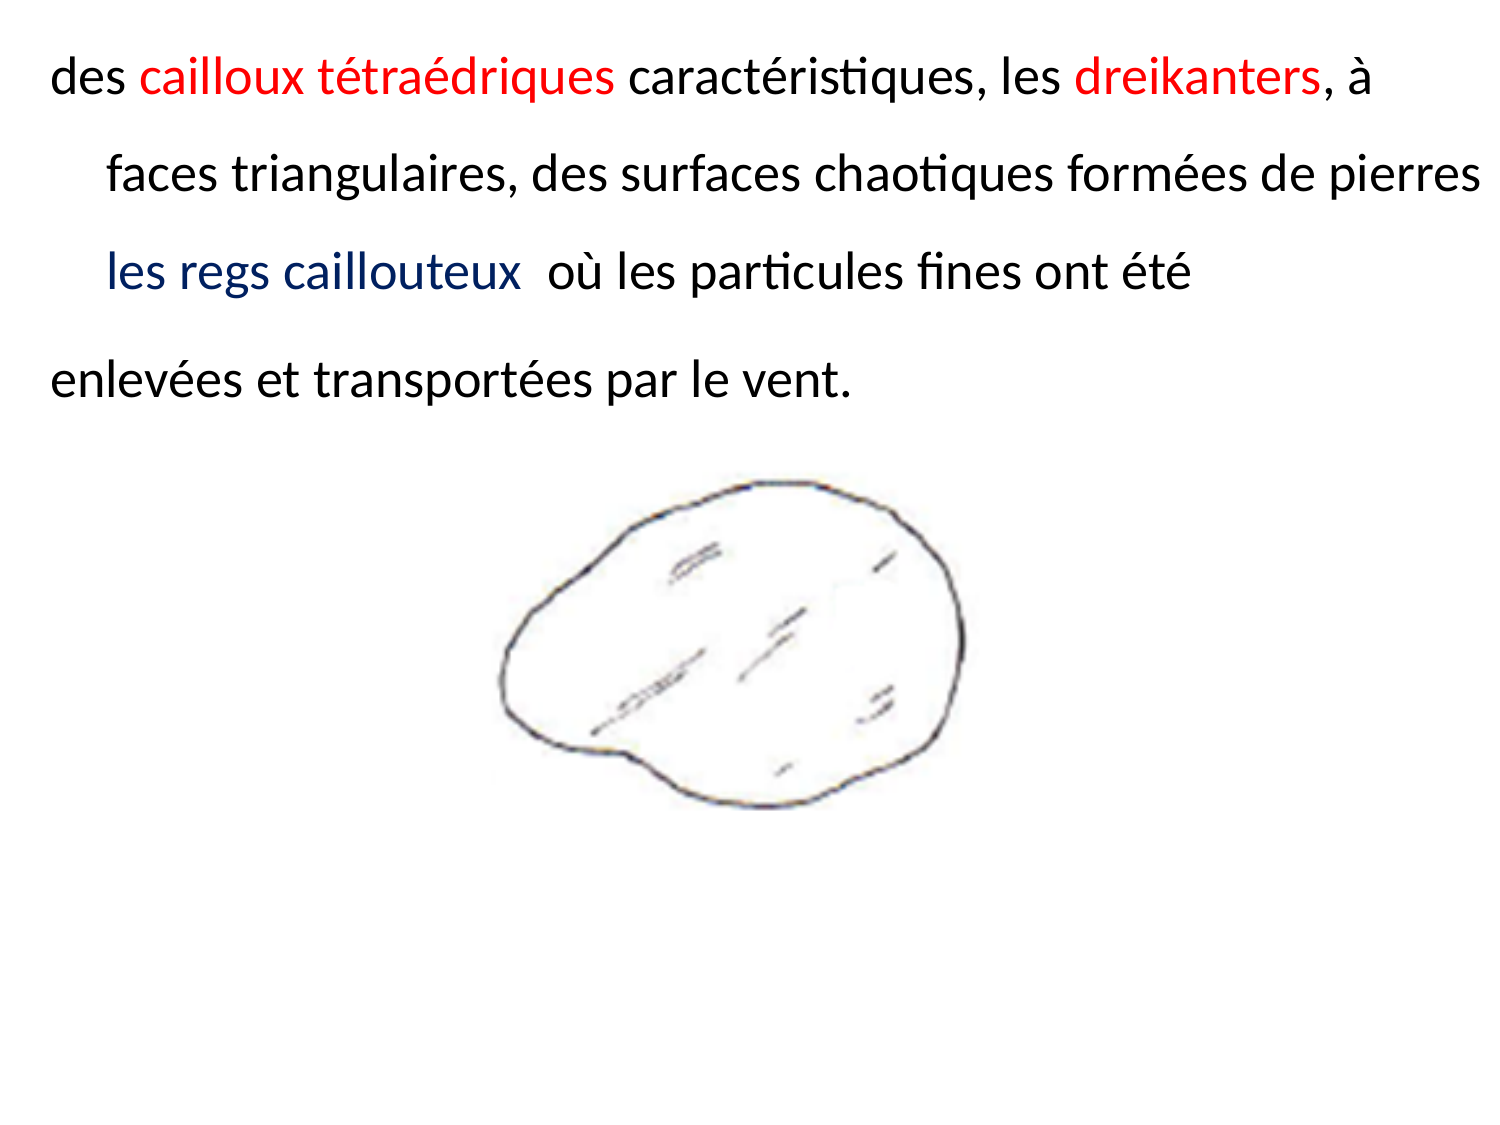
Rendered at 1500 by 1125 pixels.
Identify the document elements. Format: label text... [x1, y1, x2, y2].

list des cailloux tétraédriques caractéristiques, les dreikanters, à faces triangulaires, des surfaces chaotiques formées de pierres les regs caillouteux où les particules fines ont été enlevées et transportées par le vent. [35, 0, 1500, 743]
picture [433, 456, 990, 824]
